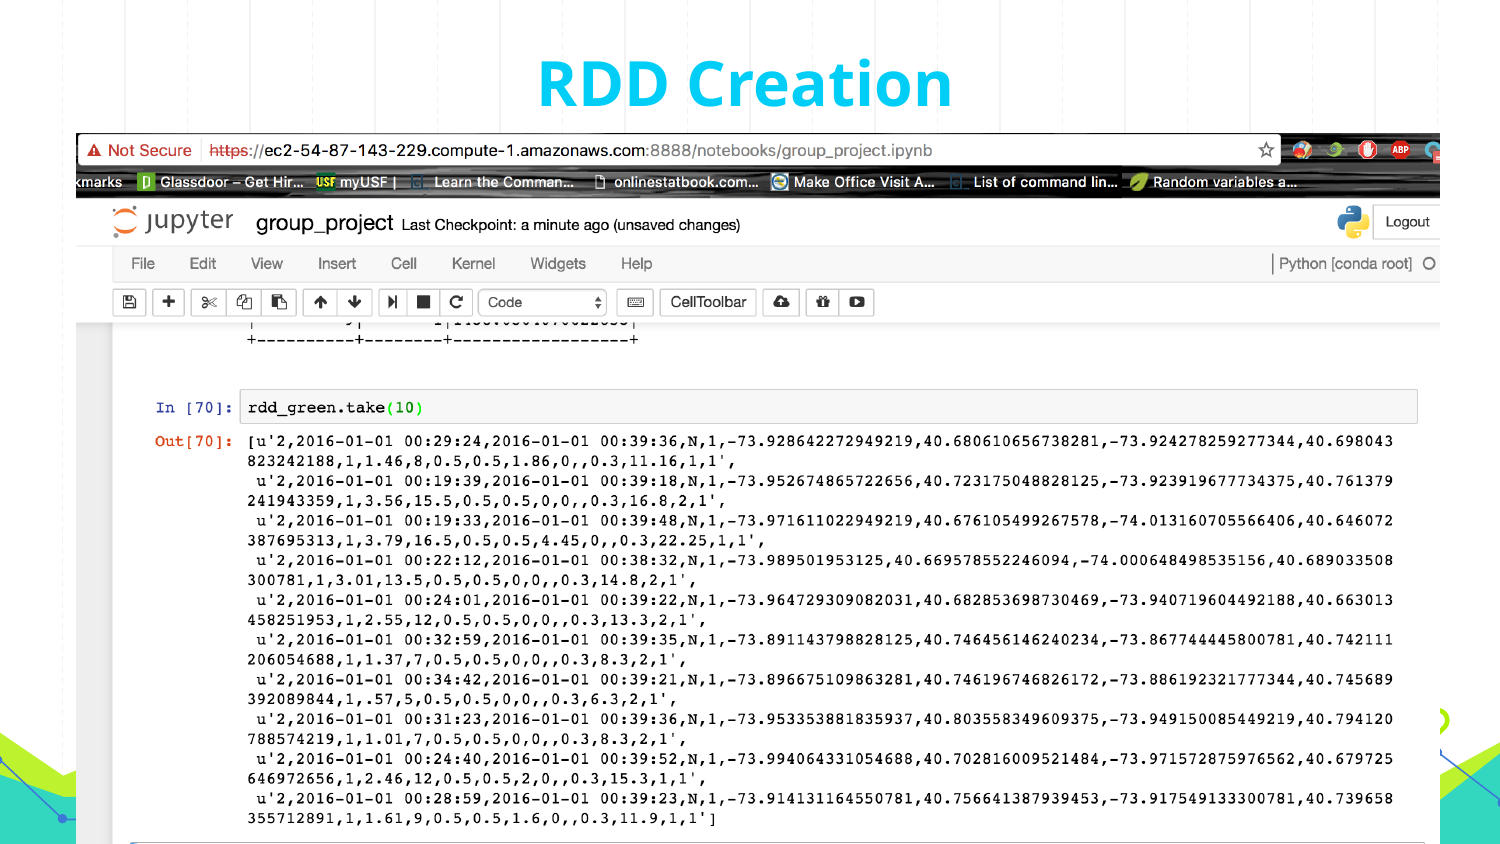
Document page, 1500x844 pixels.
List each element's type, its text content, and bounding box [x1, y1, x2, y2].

picture [76, 133, 1440, 844]
title RDD Creation [171, 16, 1320, 132]
